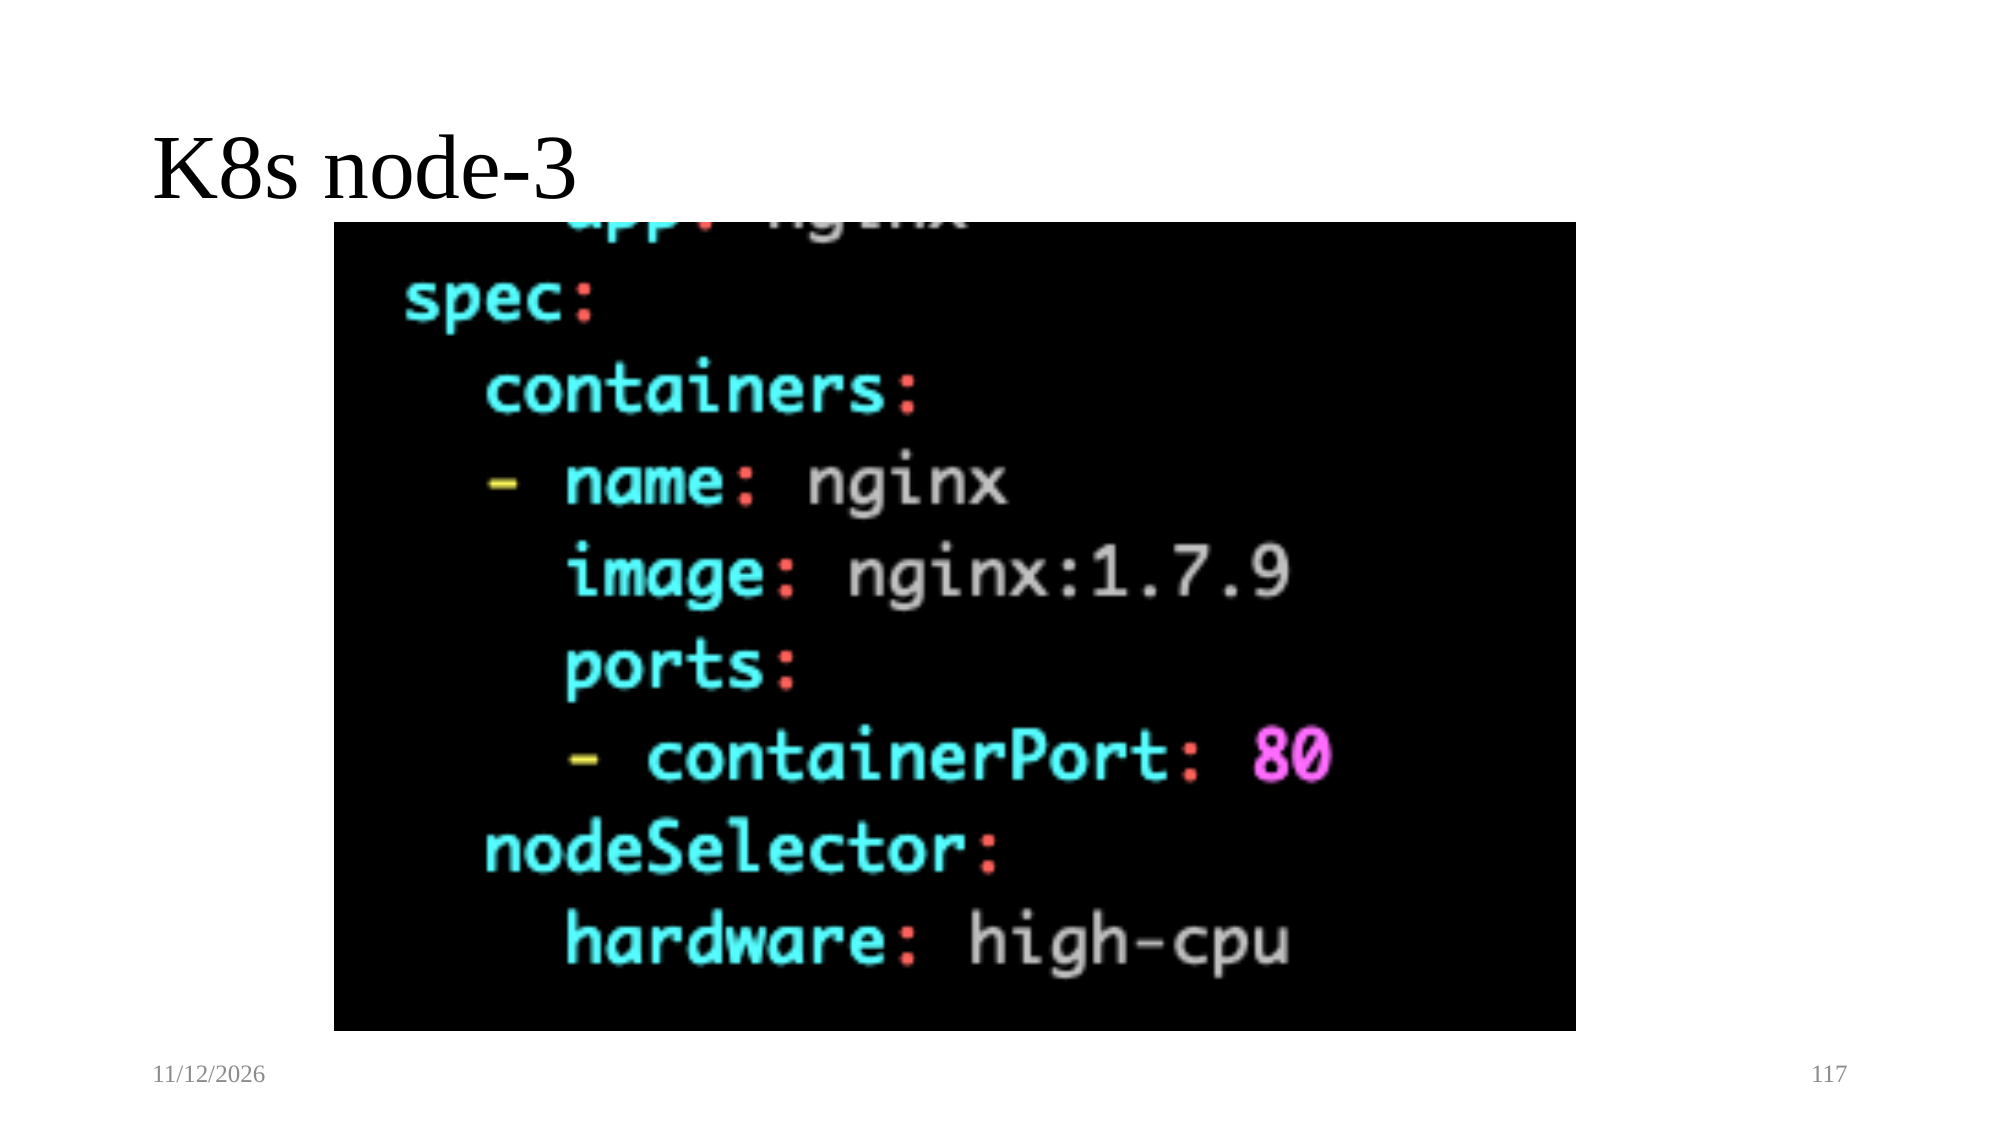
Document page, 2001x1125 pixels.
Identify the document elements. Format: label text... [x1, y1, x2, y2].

picture [334, 222, 1576, 1031]
title K8s node-3 [137, 59, 1863, 278]
slide_number 117 [1412, 1042, 1863, 1103]
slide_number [137, 1042, 588, 1103]
